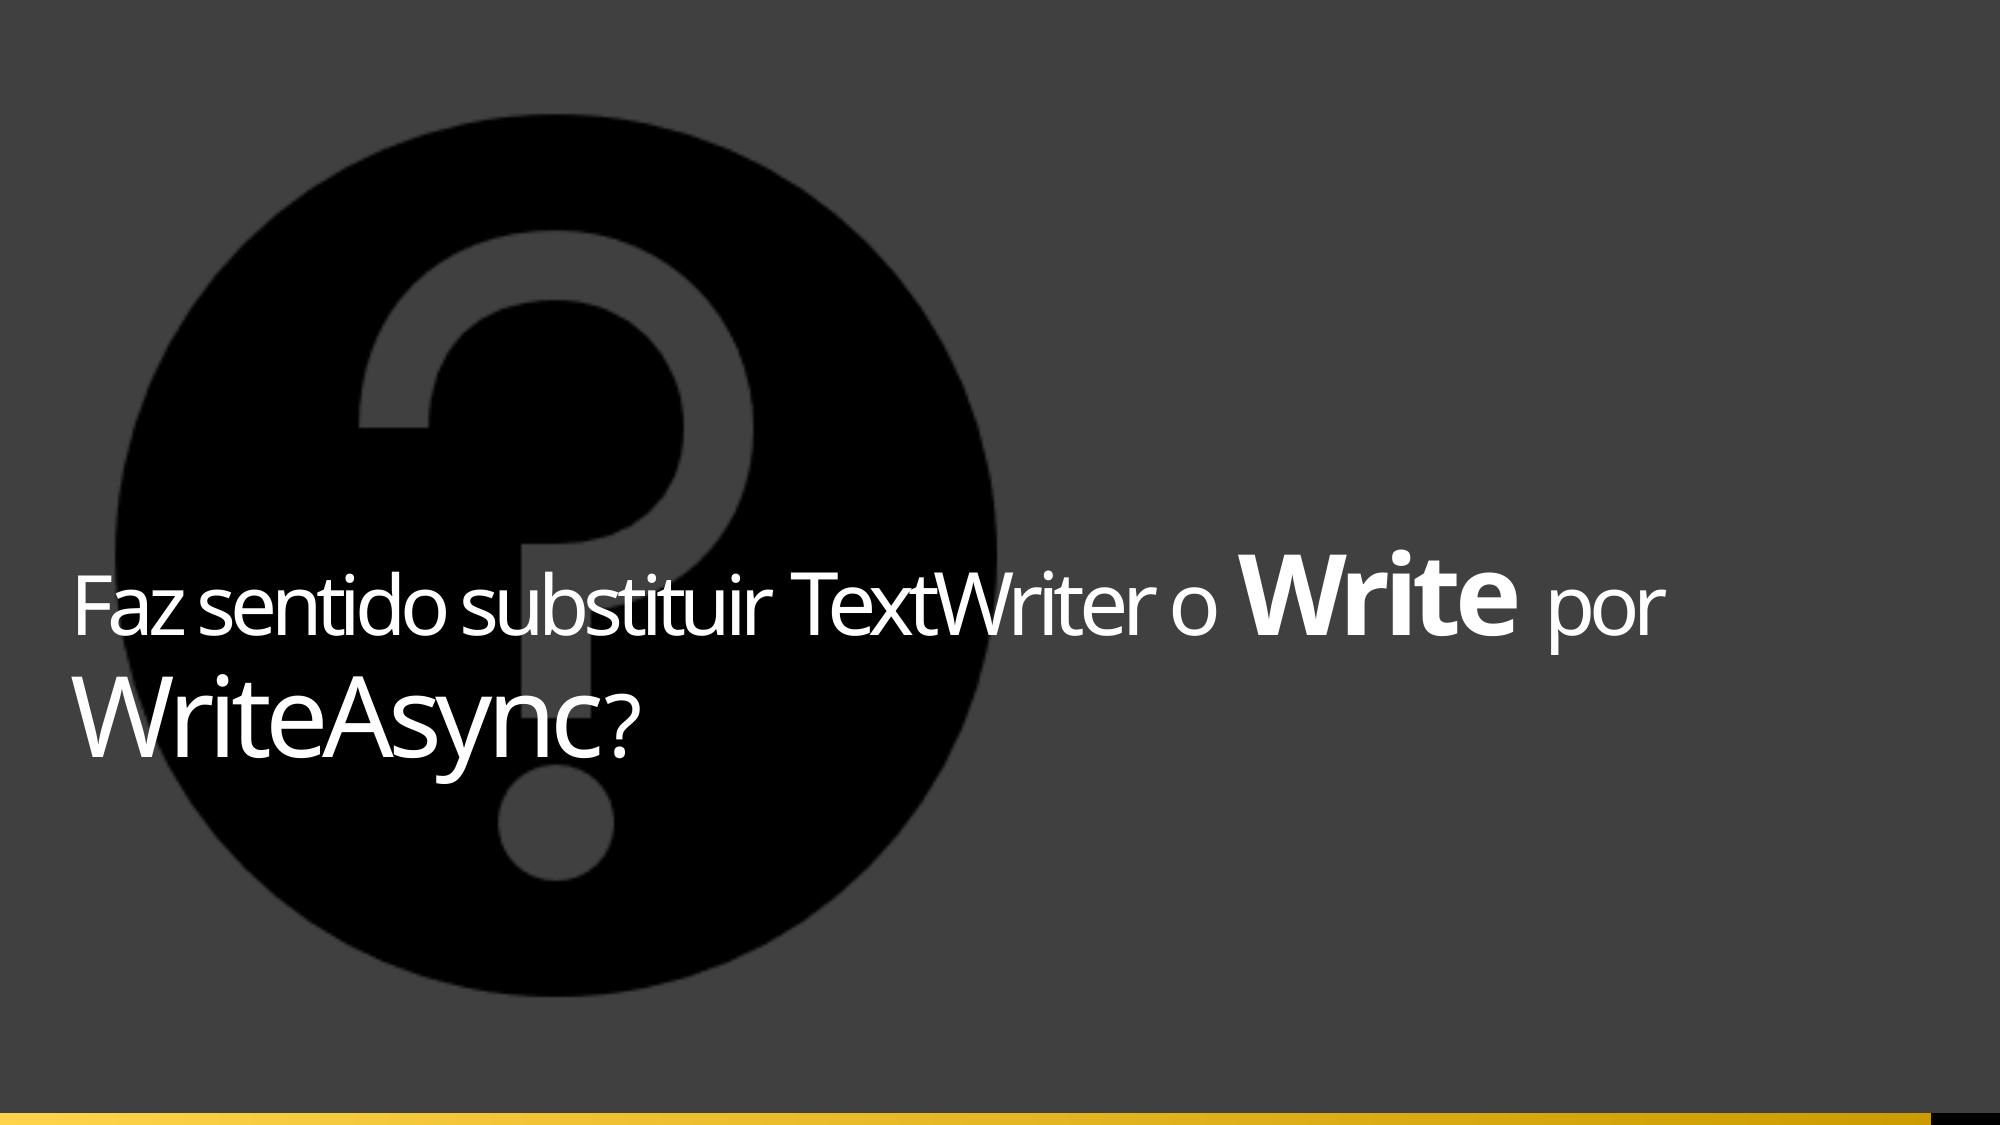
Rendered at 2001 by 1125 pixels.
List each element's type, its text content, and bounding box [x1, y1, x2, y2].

title Faz sentido substituir TextWriter o Write por WriteAsync? [1114, 389, 1977, 782]
picture [0, 0, 1114, 1114]
